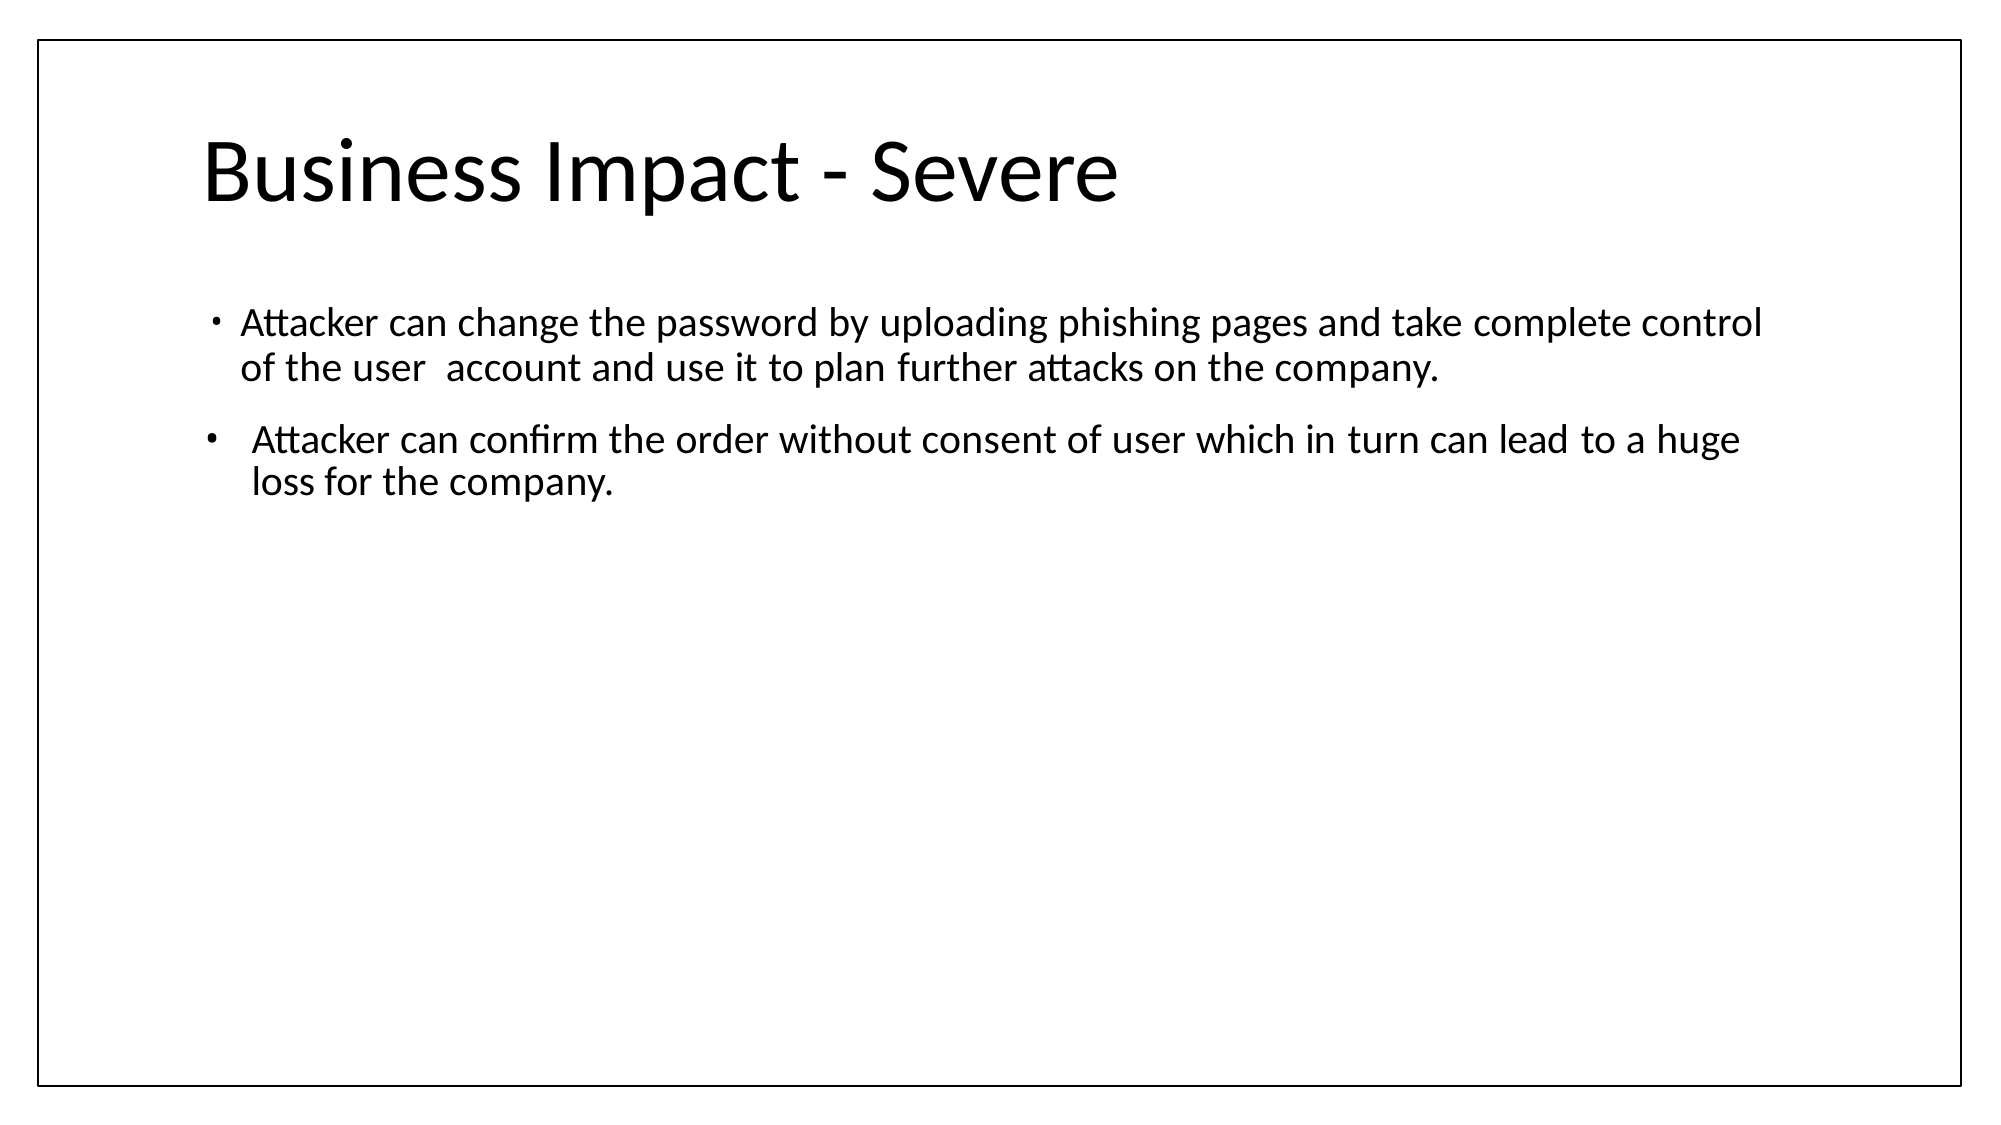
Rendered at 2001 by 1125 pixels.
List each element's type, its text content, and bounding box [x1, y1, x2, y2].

title Business Impact - Severe [187, 99, 1808, 245]
list Attacker can change the password by uploading phishing pages and take complete control of the user account and use it to plan further attacks on the company. Attacker can confirm the order without consent of user which in turn can lead to a huge loss for the company. [187, 293, 1808, 956]
